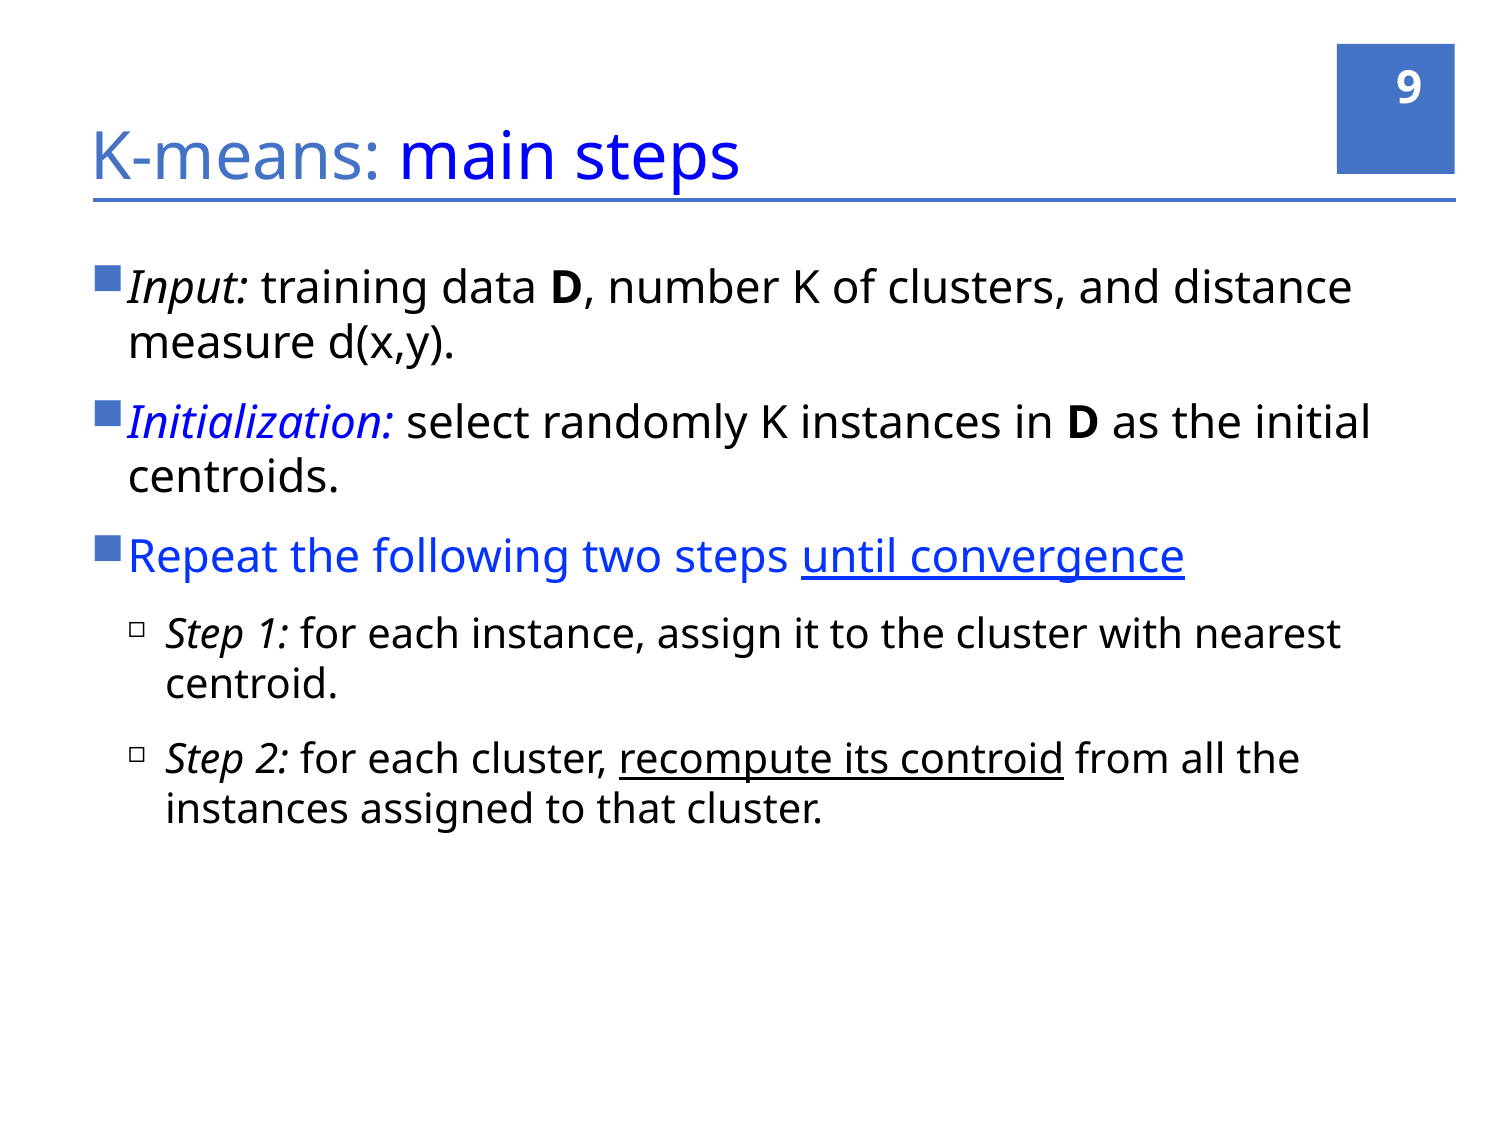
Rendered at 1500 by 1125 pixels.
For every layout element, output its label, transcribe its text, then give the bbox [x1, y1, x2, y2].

text_box [1311, 174, 1488, 338]
list Input: training data D, number K of clusters, and distance measure d(x,y). Initialization: select randomly K instances in D as the initial centroids. Repeat the following two steps until convergence Step 1: for each instance, assign it to the cluster with nearest centroid. Step 2: for each cluster, recompute its controid from all the instances assigned to that cluster. [75, 249, 1463, 1125]
slide_number 9 [1354, 59, 1438, 120]
title K-means: main steps [75, 75, 1463, 200]
